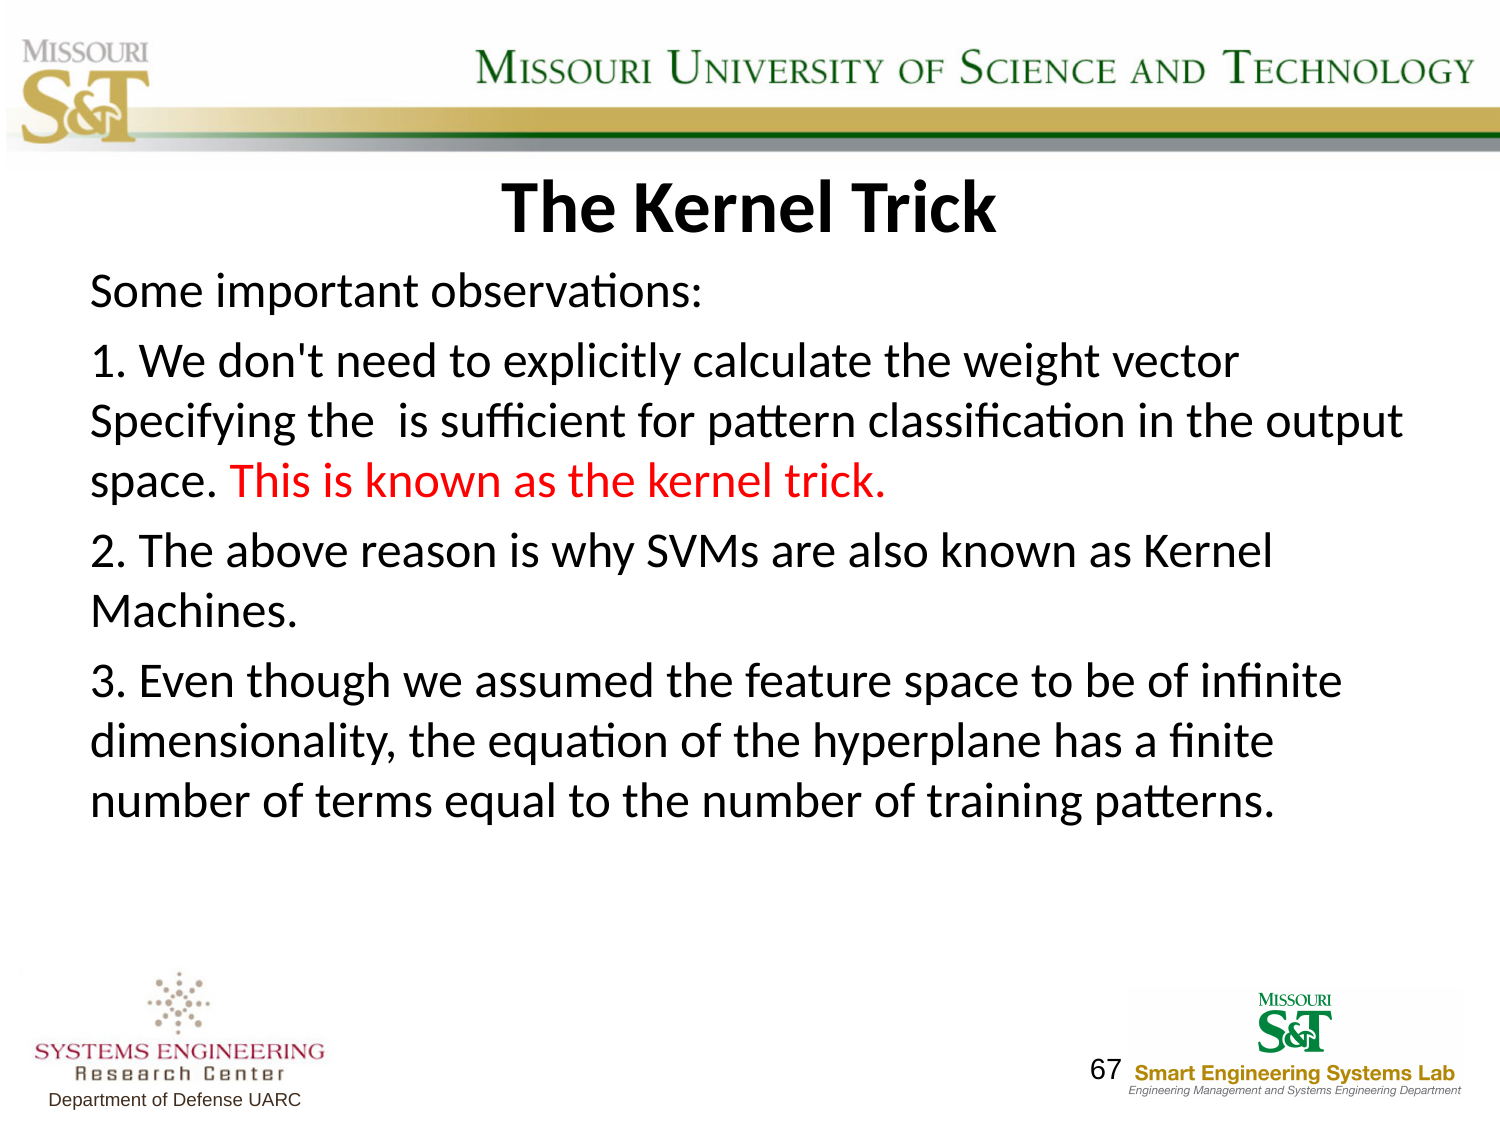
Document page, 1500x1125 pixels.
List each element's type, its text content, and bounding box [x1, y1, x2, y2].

slide_number 67 [1074, 1042, 1425, 1103]
picture [1127, 987, 1463, 1100]
picture [6, 0, 1500, 171]
picture [19, 962, 338, 1088]
title The Kernel Trick [75, 149, 1425, 250]
